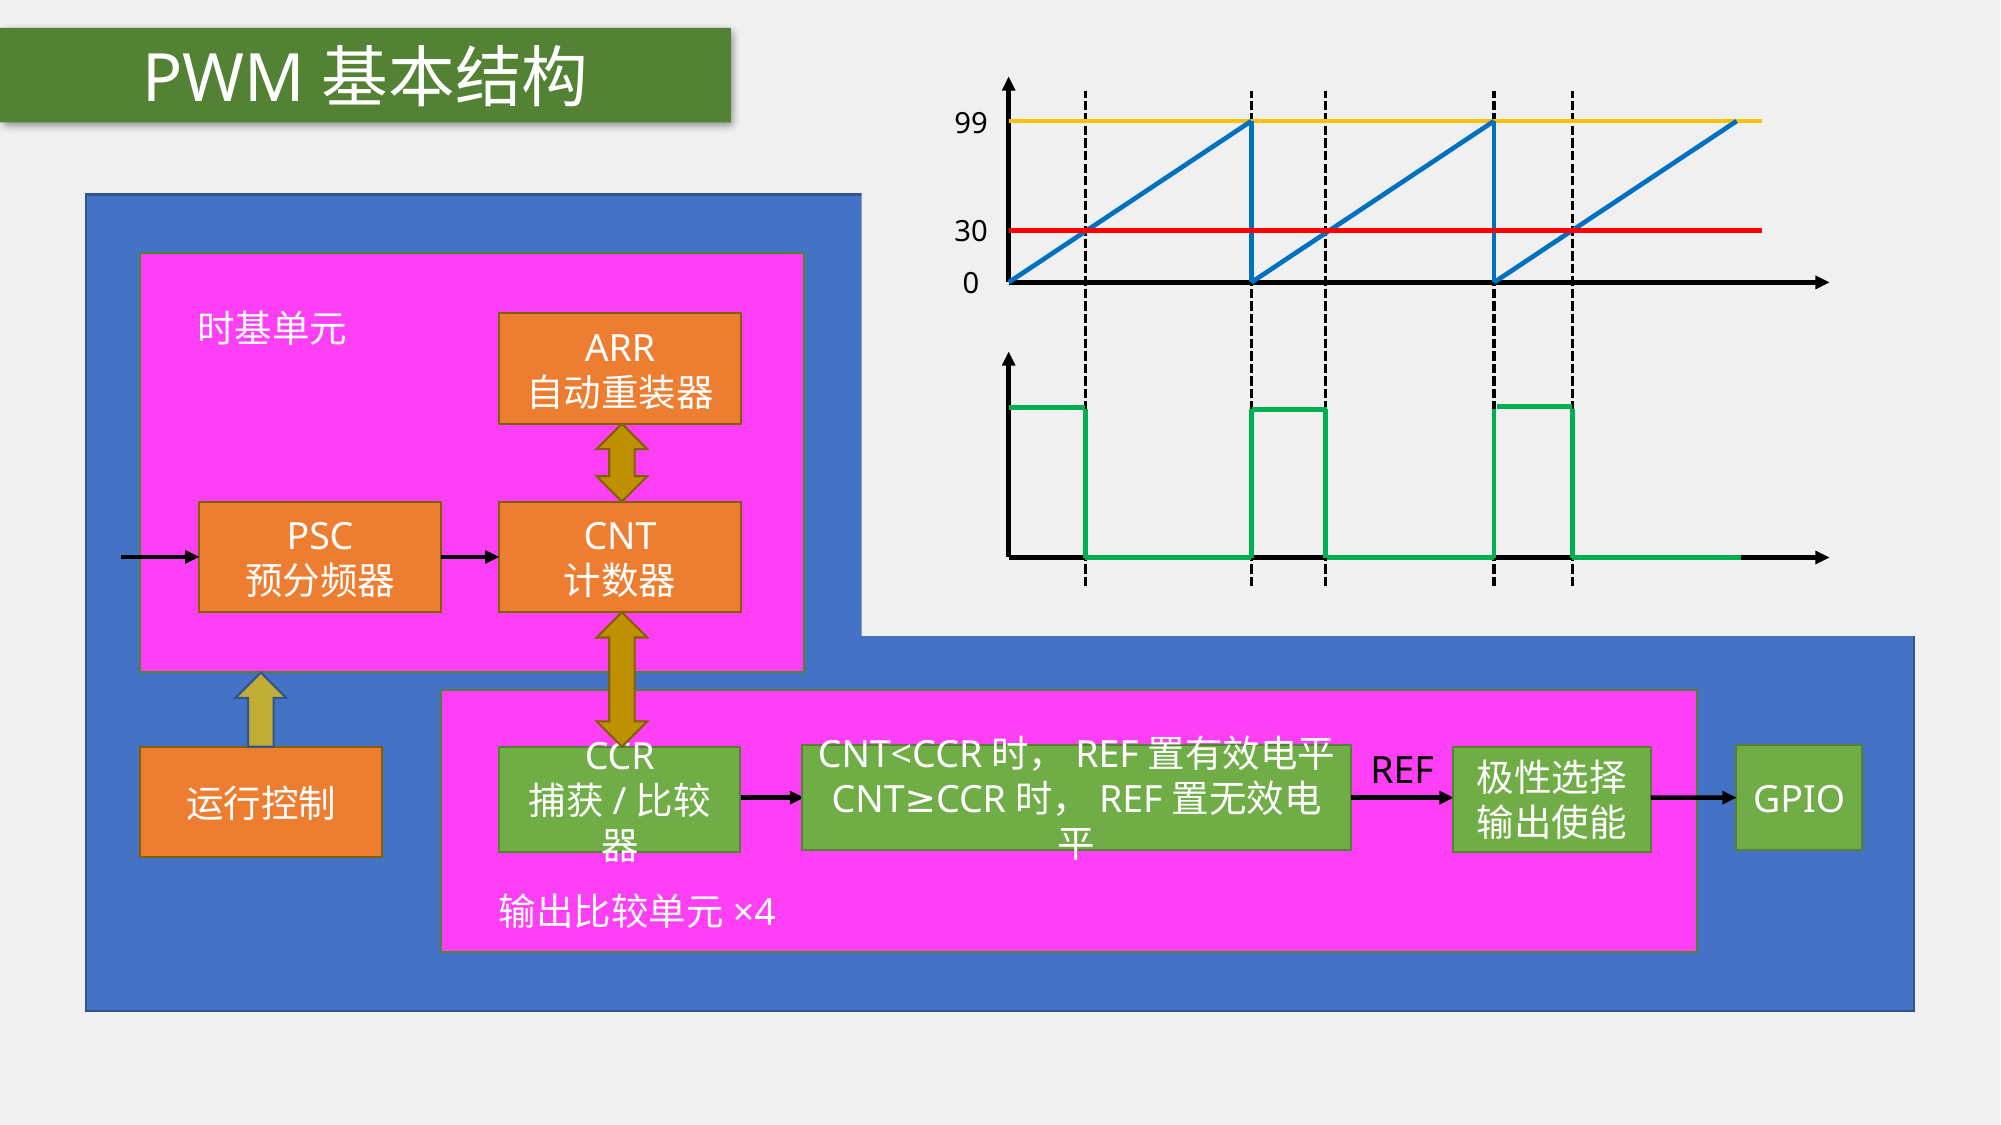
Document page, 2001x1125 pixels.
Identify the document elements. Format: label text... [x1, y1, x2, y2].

text_box 时基单元 [139, 252, 805, 673]
text_box [861, 27, 1933, 637]
text_box CNT<CCR时，REF置有效电平 CNT≥CCR时，REF置无效电平 [801, 744, 1352, 851]
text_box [930, 76, 1830, 587]
text_box ARR 自动重装器 [498, 312, 742, 425]
text_box 极性选择 输出使能 [1452, 746, 1652, 853]
text_box CNT 计数器 [498, 501, 742, 613]
text_box [594, 422, 650, 504]
text_box [232, 671, 289, 748]
text_box [594, 610, 650, 749]
text_box GPIO [1735, 744, 1863, 851]
text_box PWM基本结构 [0, 27, 732, 123]
text_box PSC 预分频器 [198, 501, 442, 613]
text_box REF [1325, 738, 1479, 799]
text_box [85, 193, 1915, 1012]
text_box 运行控制 [139, 746, 383, 858]
text_box CCR 捕获/比较器 [498, 746, 741, 853]
text_box 输出比较单元×4 [440, 689, 1698, 953]
